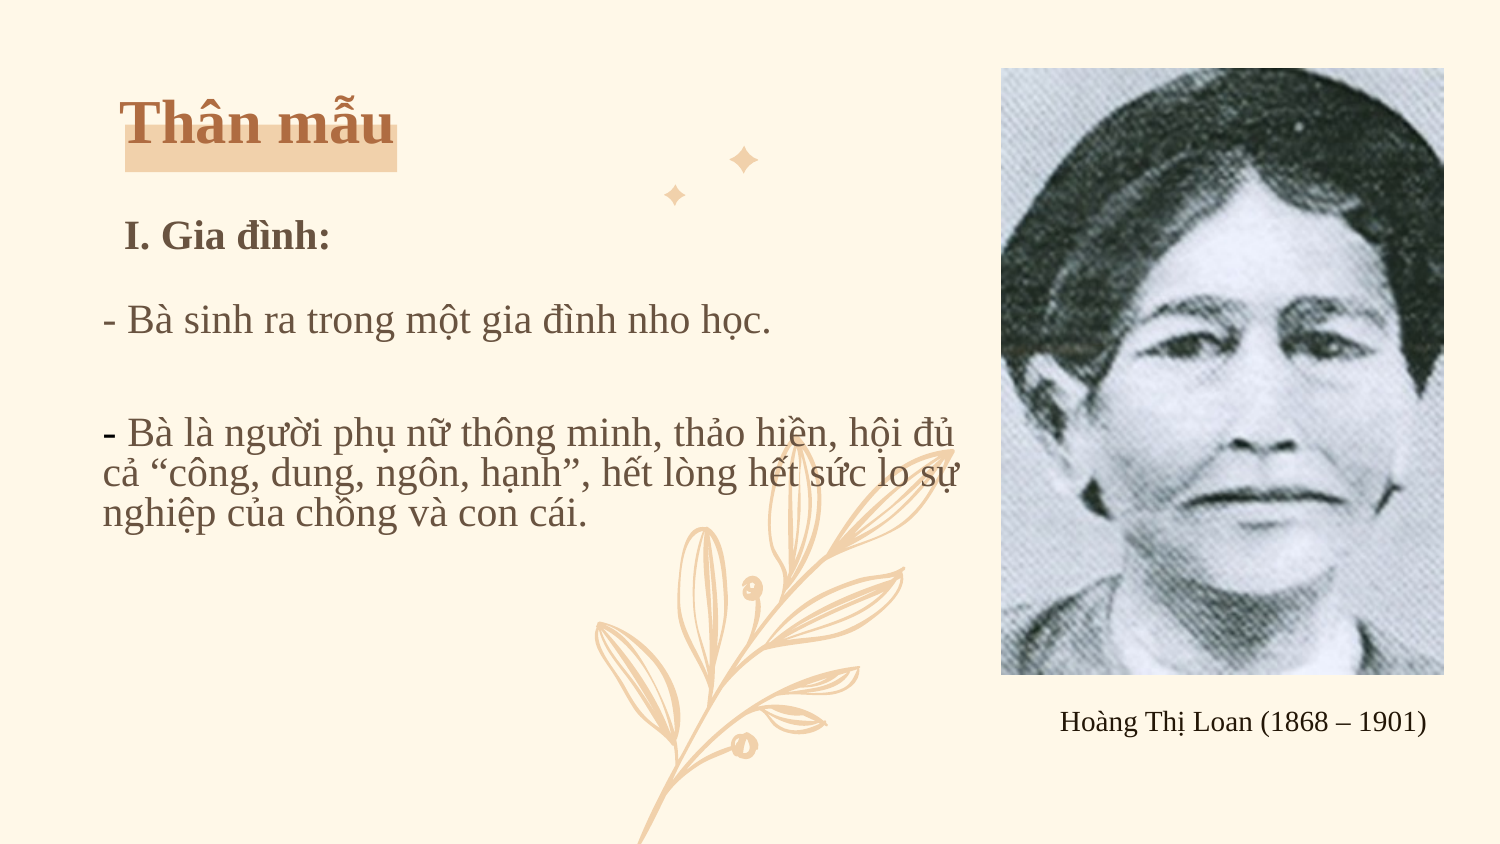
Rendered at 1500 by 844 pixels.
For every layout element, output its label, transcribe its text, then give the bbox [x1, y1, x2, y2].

title Thân mẫu [104, 66, 698, 181]
text_box Hoàng Thị Loan (1868 – 1901) [1045, 695, 1480, 745]
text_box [663, 145, 759, 207]
picture [1001, 67, 1444, 675]
text_box [637, 765, 700, 844]
list I. Gia đình: - Bà sinh ra trong một gia đình nho học. - Bà là người phụ nữ thông minh, thảo hiền, hội đủ cả “công, dung, ngôn, hạnh”, hết lòng hết sức lo sự nghiệp của chồng và con cái. [87, 193, 1012, 765]
